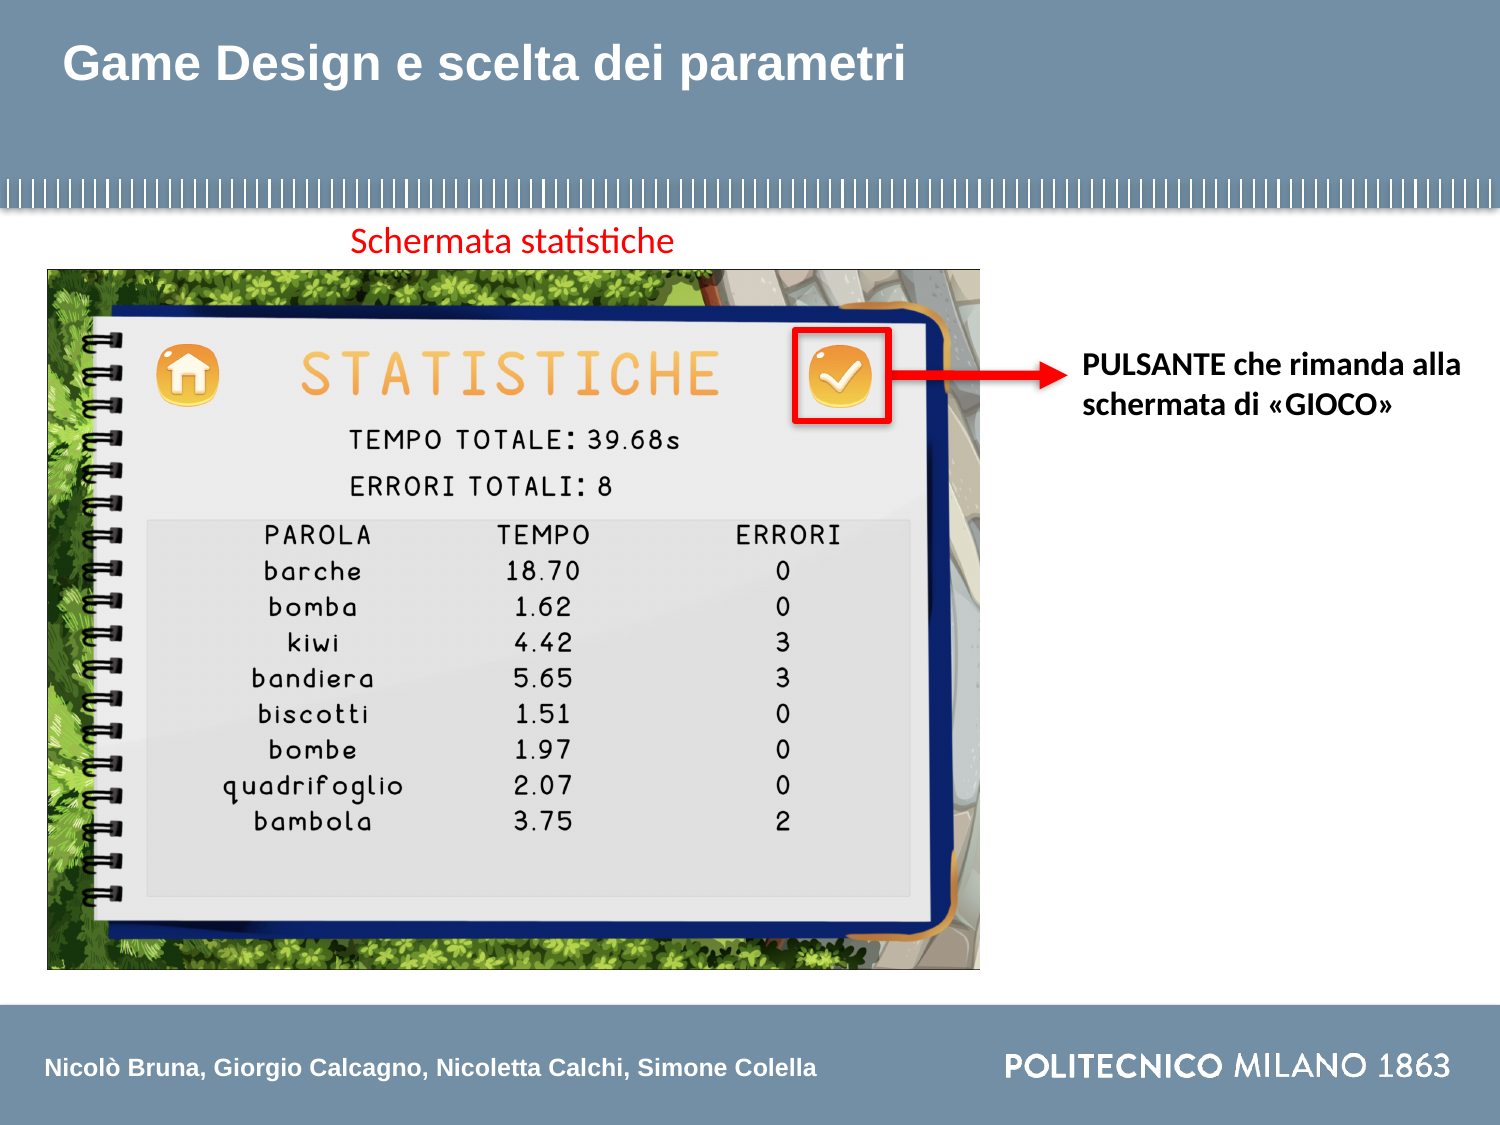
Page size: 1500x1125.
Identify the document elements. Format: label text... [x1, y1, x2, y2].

title Game Design e scelta dei parametri [47, 22, 1455, 161]
text_box PULSANTE che rimanda alla schermata di «GIOCO» [1067, 334, 1497, 430]
picture [999, 1041, 1456, 1089]
picture [46, 268, 981, 971]
text_box Schermata statistiche [275, 208, 750, 267]
